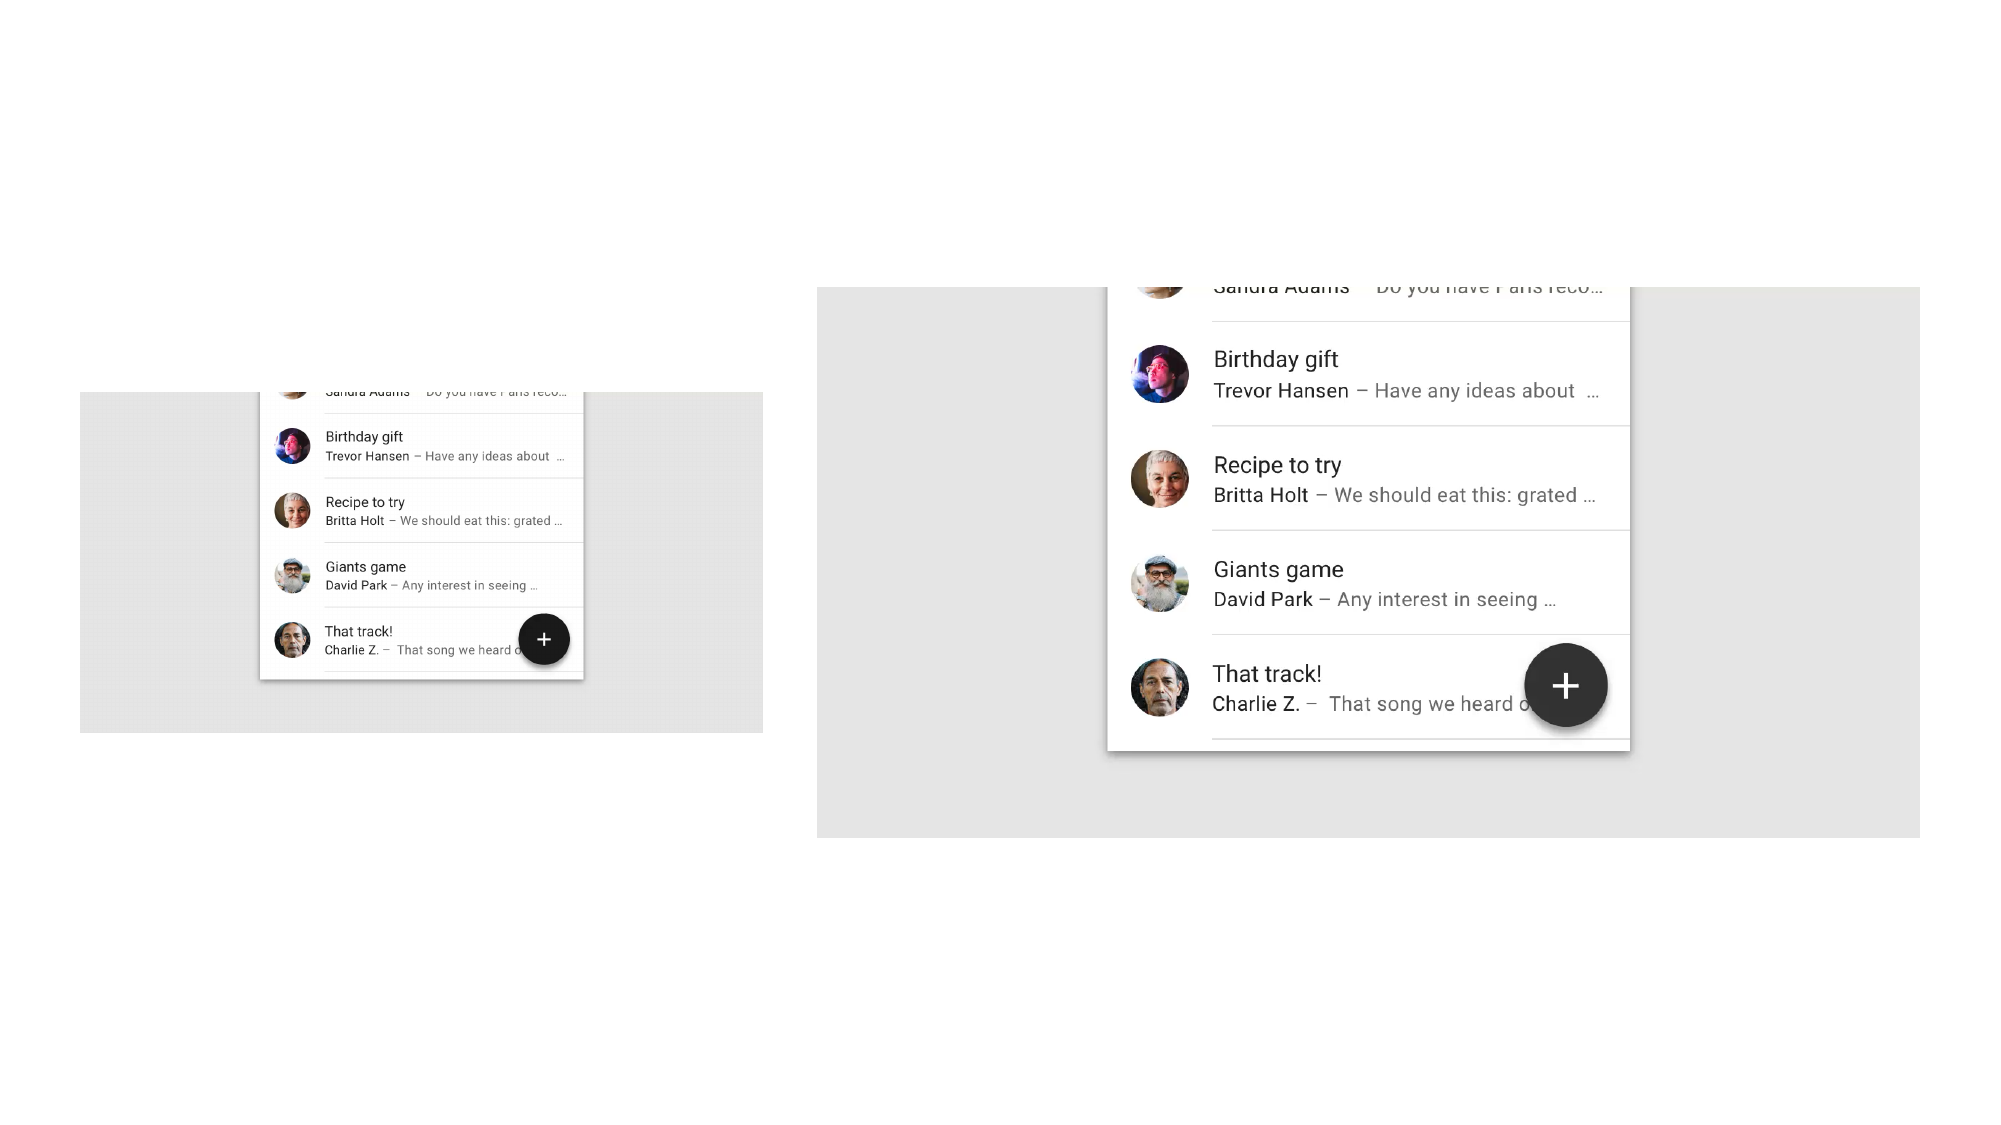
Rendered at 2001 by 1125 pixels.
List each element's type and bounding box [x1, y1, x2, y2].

text_box [79, 391, 764, 734]
text_box [816, 286, 1921, 839]
